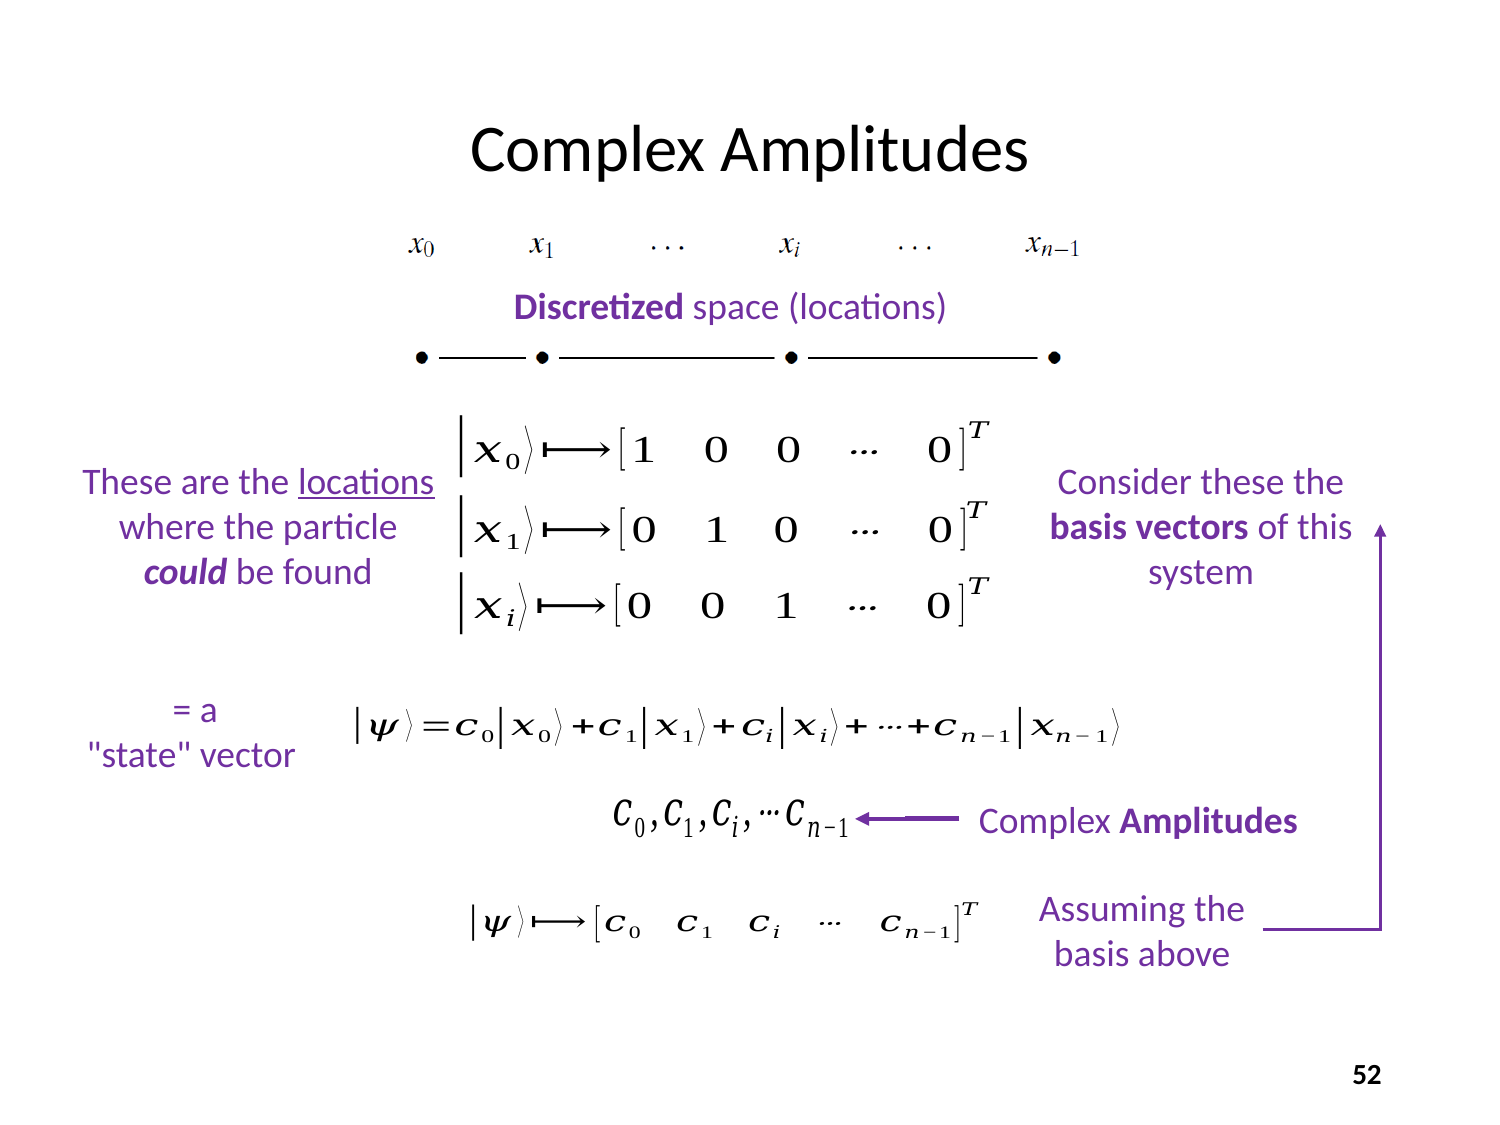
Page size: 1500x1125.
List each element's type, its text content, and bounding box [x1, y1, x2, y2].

slide_number 52 [1059, 1042, 1397, 1103]
title Complex Amplitudes [103, 59, 1397, 241]
picture [394, 217, 1106, 379]
text_box Consider these the basis vectors of this system [1021, 449, 1381, 600]
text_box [1262, 525, 1381, 930]
text_box These are the locations where the particle could be found [64, 449, 451, 600]
text_box Assuming the basis above [1021, 876, 1263, 982]
text_box Complex Amplitudes [959, 788, 1262, 849]
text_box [451, 414, 994, 638]
